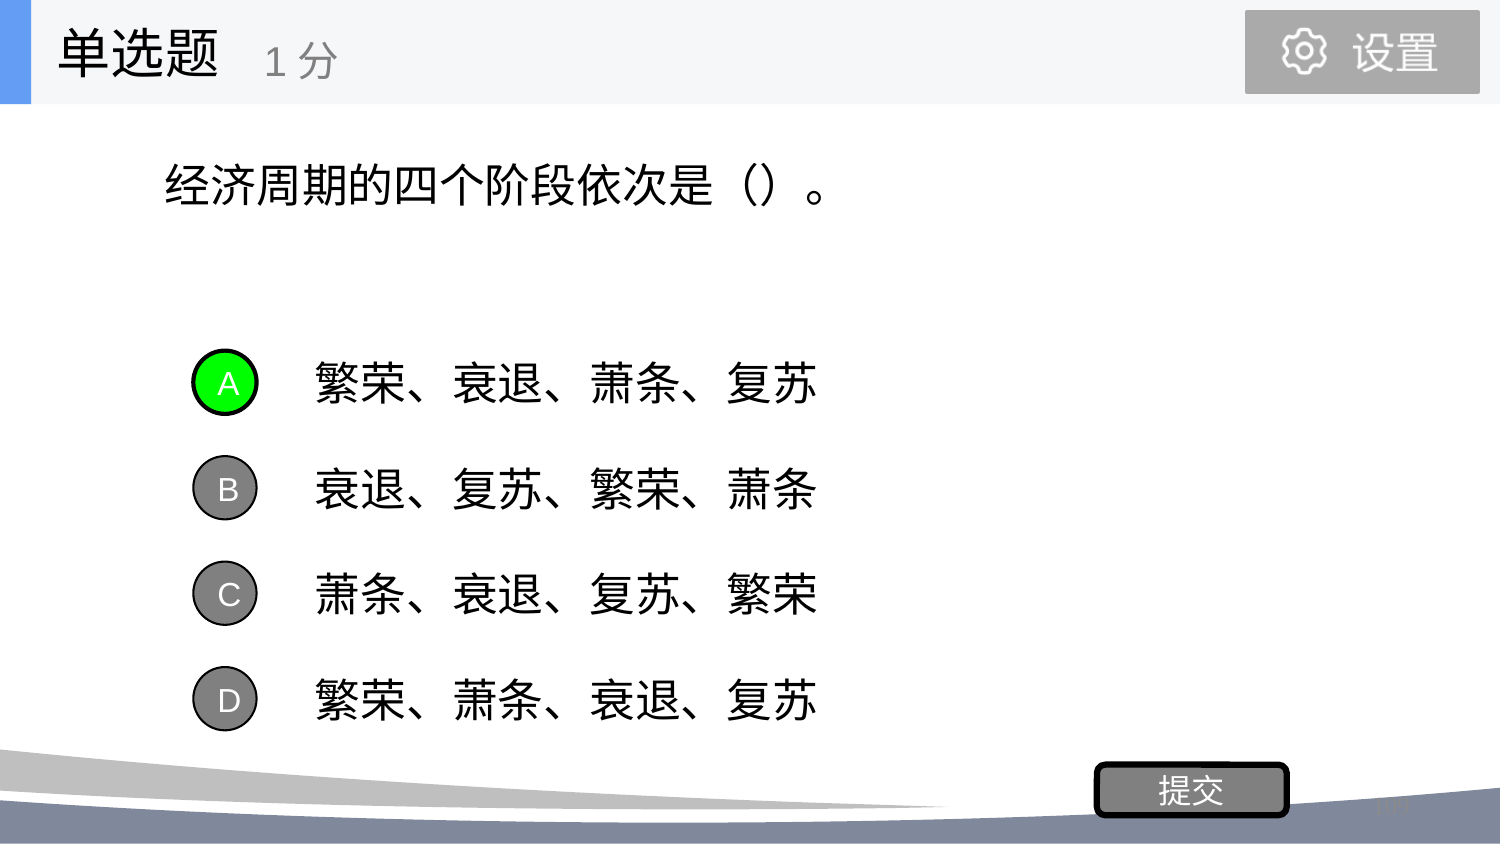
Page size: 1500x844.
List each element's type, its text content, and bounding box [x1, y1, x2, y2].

slide_number 109 [1074, 782, 1425, 827]
text_box 衰退、复苏、繁荣、萧条 [298, 446, 1352, 529]
text_box 繁荣、衰退、萧条、复苏 [298, 341, 1352, 424]
text_box 提交 [1094, 762, 1289, 818]
text_box A [191, 348, 259, 417]
text_box C [191, 559, 259, 627]
text_box 经济周期的四个阶段依次是（）。 [148, 113, 1352, 318]
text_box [0, 0, 1500, 105]
picture [1245, 10, 1480, 94]
text_box 繁荣、萧条、衰退、复苏 [298, 657, 1352, 740]
text_box B [191, 453, 259, 522]
text_box 萧条、衰退、复苏、繁荣 [298, 552, 1352, 635]
text_box D [191, 664, 259, 733]
